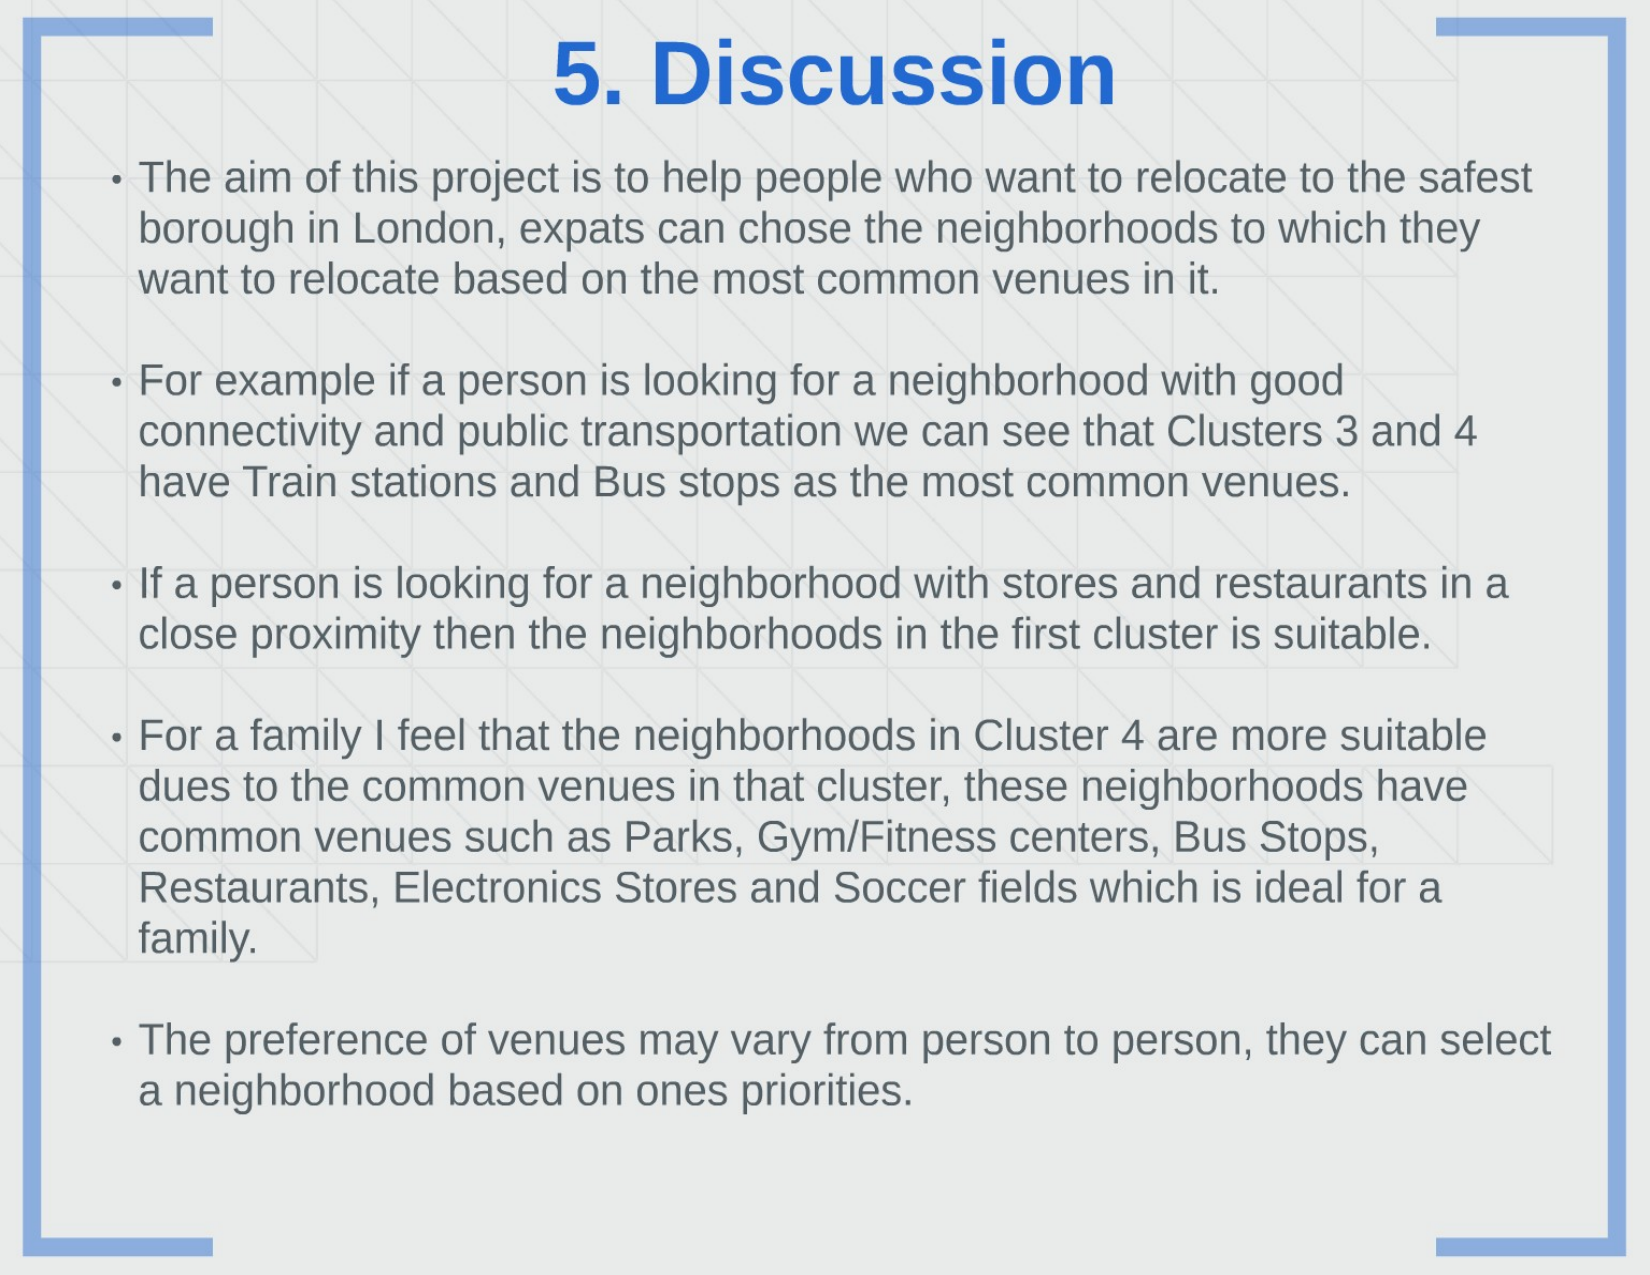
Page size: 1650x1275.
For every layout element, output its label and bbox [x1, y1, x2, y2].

text_box [0, 0, 1650, 1275]
